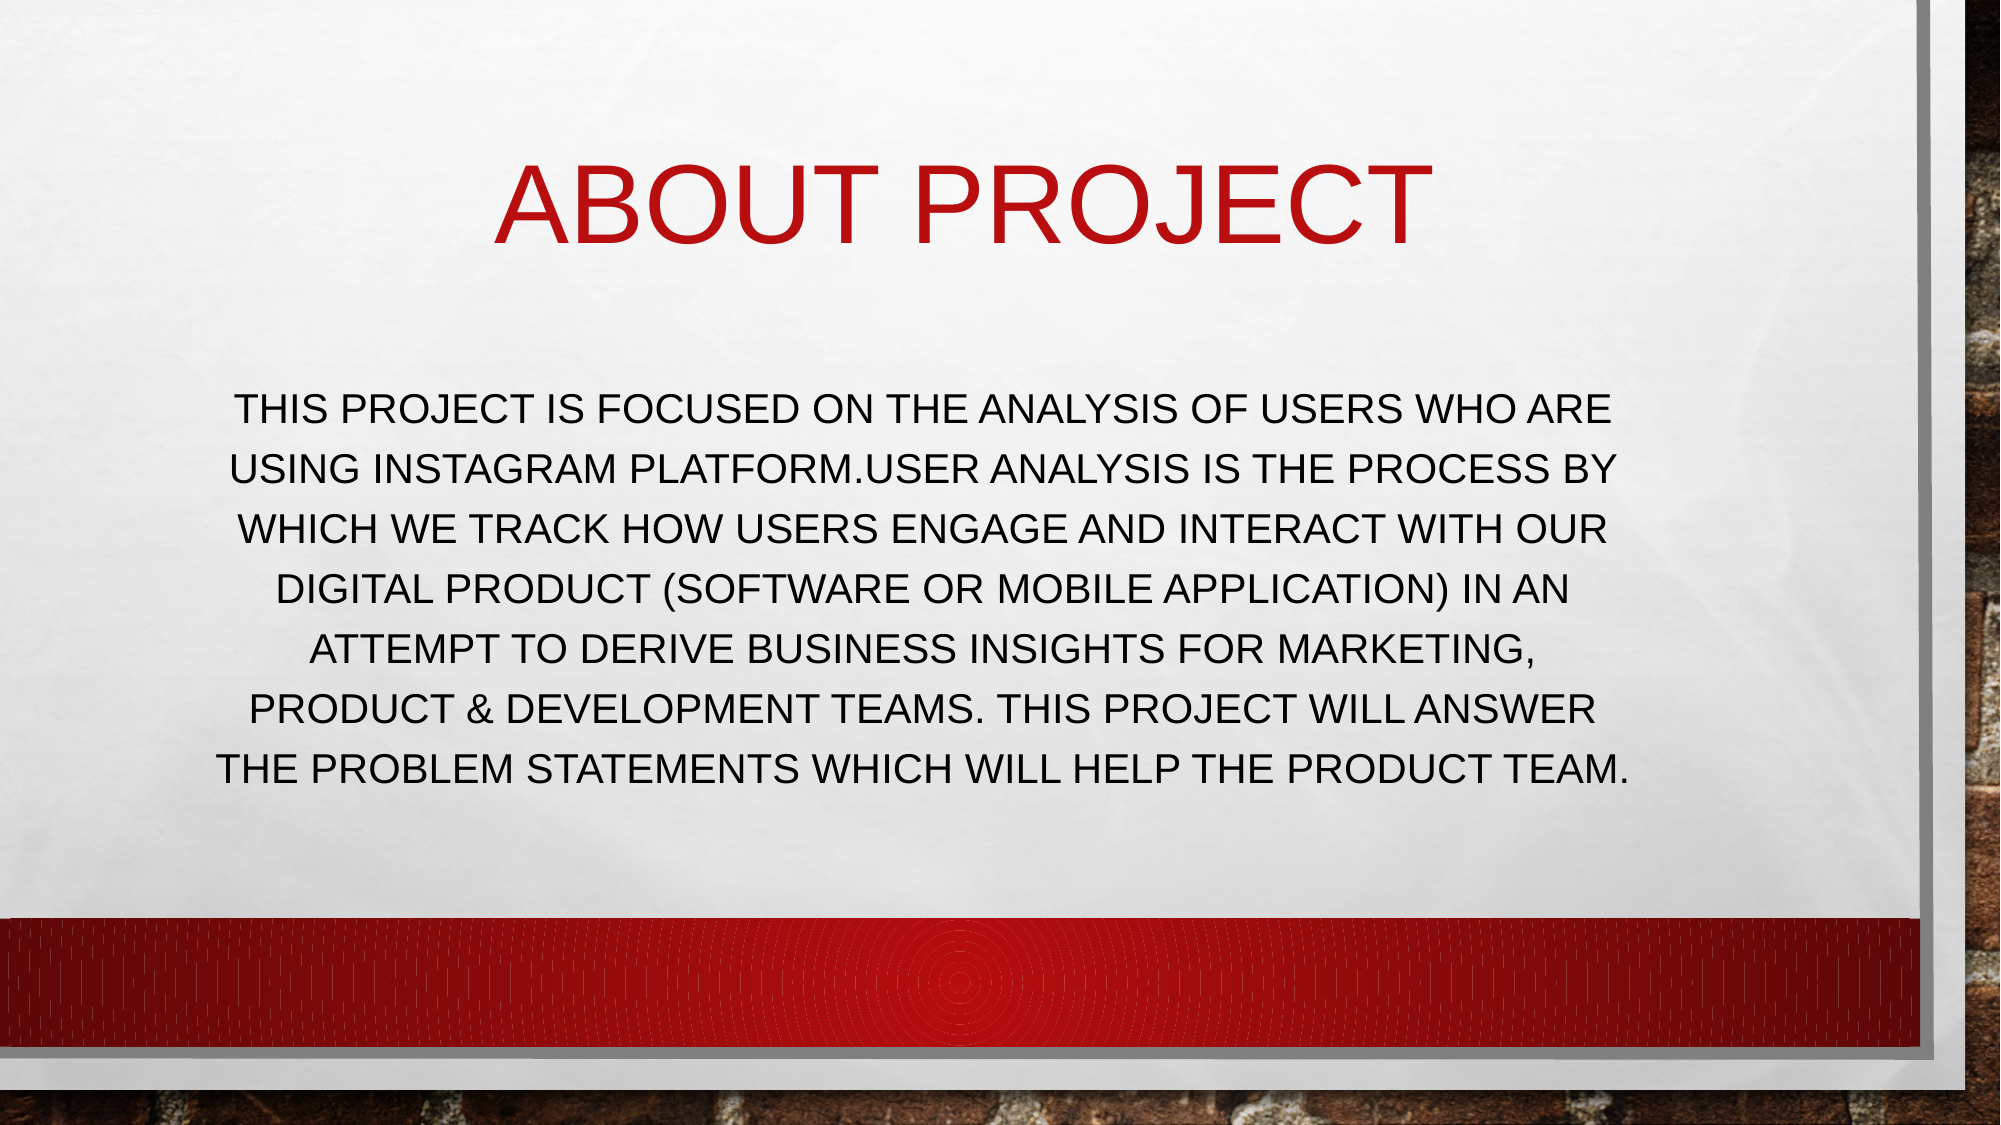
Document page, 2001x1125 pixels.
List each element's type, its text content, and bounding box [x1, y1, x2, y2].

title About Project [112, 112, 1818, 302]
list This project is focused on the analysis of users who are using instagram platform.User analysis is the process by which we track how users engage and interact with our digital product (software or mobile application) in an attempt to derive business insights for marketing, product & development teams. This project will answer the problem statements which will help the product team. [199, 301, 1647, 862]
picture [0, 0, 2000, 1125]
